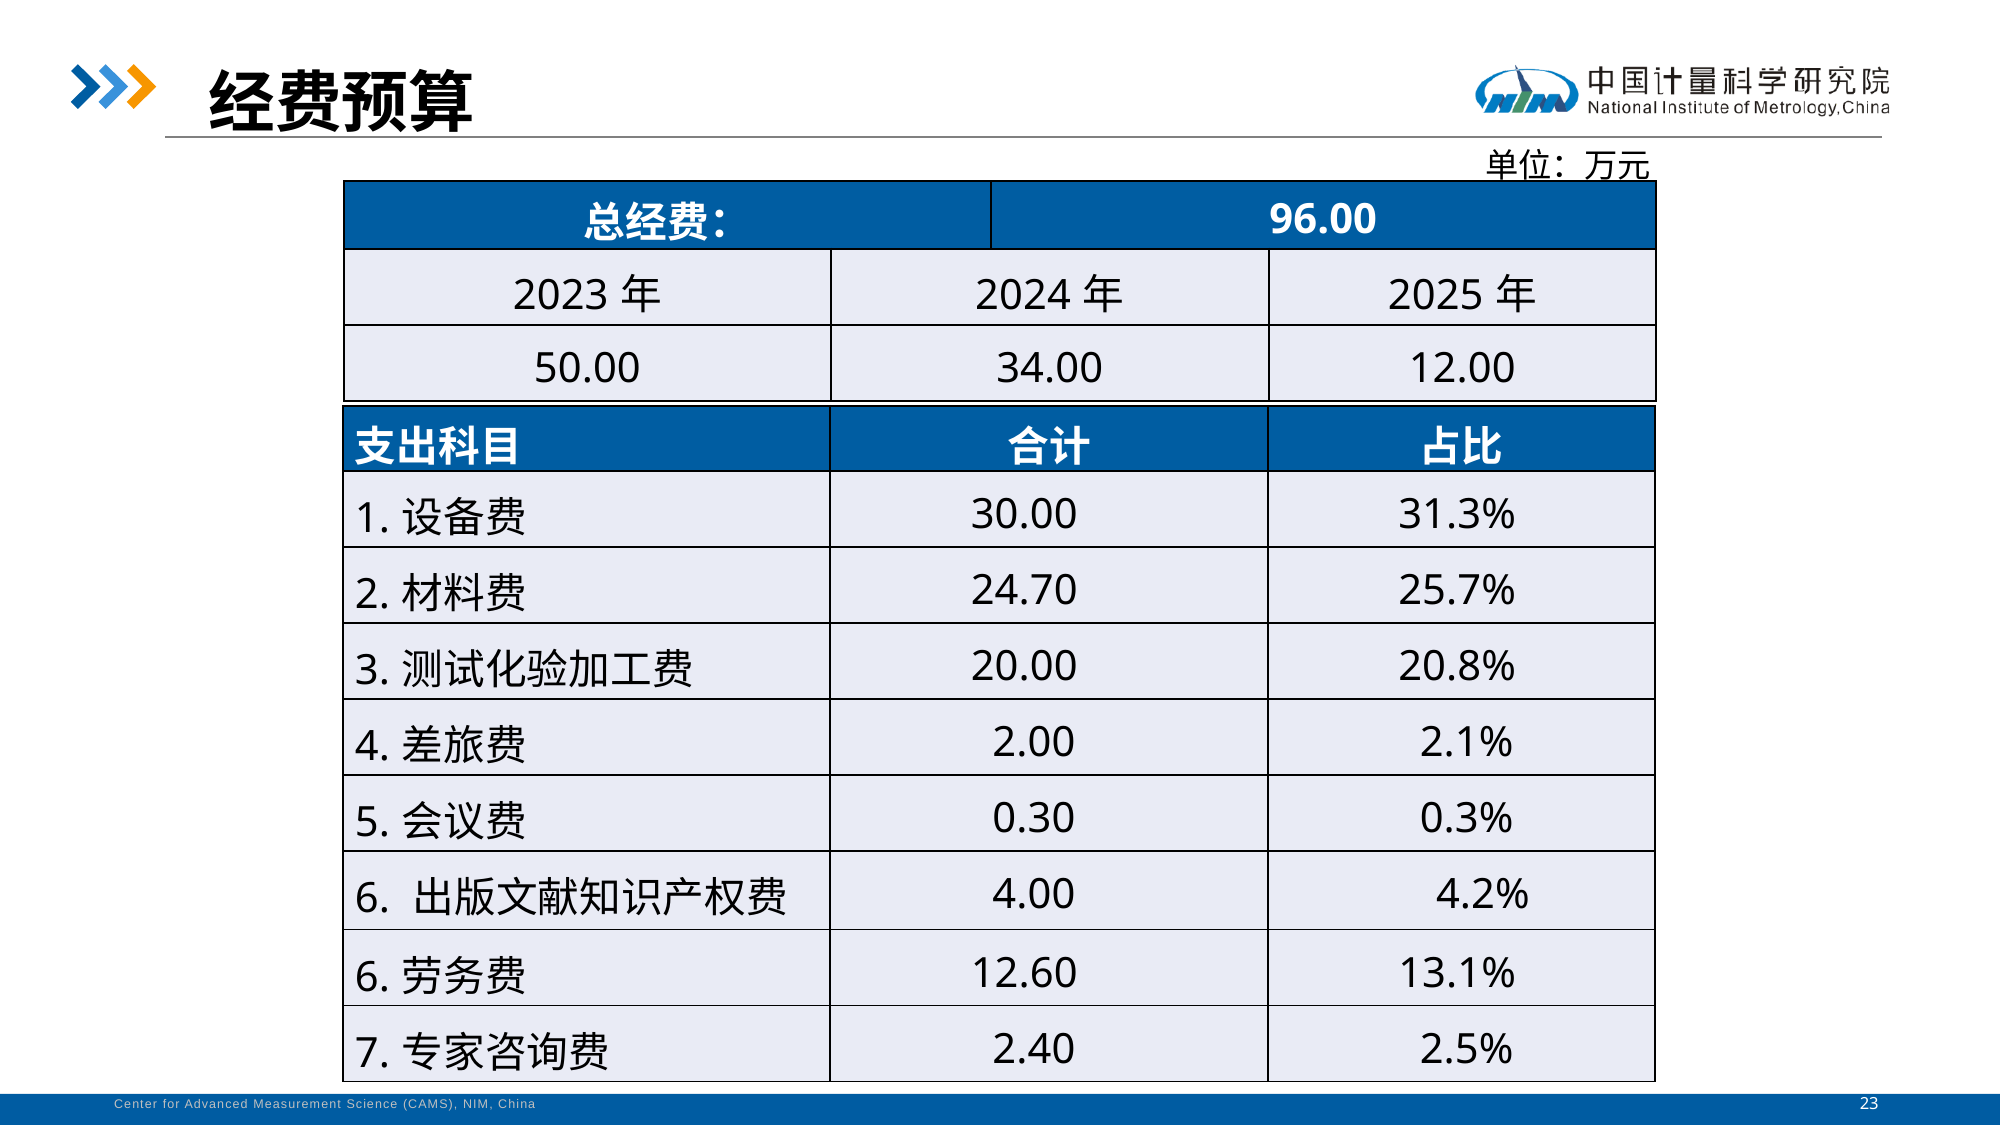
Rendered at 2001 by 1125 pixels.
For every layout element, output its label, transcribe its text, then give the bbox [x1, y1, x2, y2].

table_header 总经费： [345, 182, 990, 248]
table_cell 5.会议费 [344, 776, 829, 850]
table_cell 2025年 [1270, 250, 1655, 324]
table_cell 50.00 [345, 326, 830, 400]
table_cell 12.00 [1270, 326, 1655, 400]
table_cell 4.差旅费 [344, 700, 829, 774]
table_cell 31.3% [1269, 472, 1654, 546]
text_box 经费预算 [193, 52, 888, 148]
table_cell 2.40 [831, 1006, 1267, 1081]
table_cell 20.00 [831, 624, 1267, 698]
table_cell 2.材料费 [344, 548, 829, 622]
table_cell 6. 出版文献知识产权费 [344, 852, 829, 929]
table_cell 4.00 [831, 852, 1267, 929]
table_cell 30.00 [831, 472, 1267, 546]
table_cell 2.1% [1269, 700, 1654, 774]
table_cell 2024年 [832, 250, 1268, 324]
table_cell 25.7% [1269, 548, 1654, 622]
table_header 合计 [831, 407, 1267, 470]
picture [1440, 37, 1930, 122]
table_cell 7.专家咨询费 [344, 1006, 829, 1081]
table_cell 4.2% [1269, 852, 1654, 929]
table_cell 34.00 [832, 326, 1268, 400]
table_cell 0.3% [1269, 776, 1654, 850]
table_cell 3.测试化验加工费 [344, 624, 829, 698]
table_cell 2.00 [831, 700, 1267, 774]
table_cell 6.劳务费 [344, 930, 829, 1005]
table_cell 0.30 [831, 776, 1267, 850]
table_cell 2.5% [1269, 1006, 1654, 1081]
table_cell 12.60 [831, 930, 1267, 1005]
table_header 支出科目 [344, 407, 829, 470]
table_cell 20.8% [1269, 624, 1654, 698]
table_cell 1.设备费 [344, 472, 829, 546]
table_cell 2023年 [345, 250, 830, 324]
table_header 96.00 [992, 182, 1655, 248]
text_box 单位：万元 [1470, 96, 1705, 192]
table_header 占比 [1269, 407, 1654, 470]
table_cell 24.70 [831, 548, 1267, 622]
table_cell 13.1% [1269, 930, 1654, 1005]
